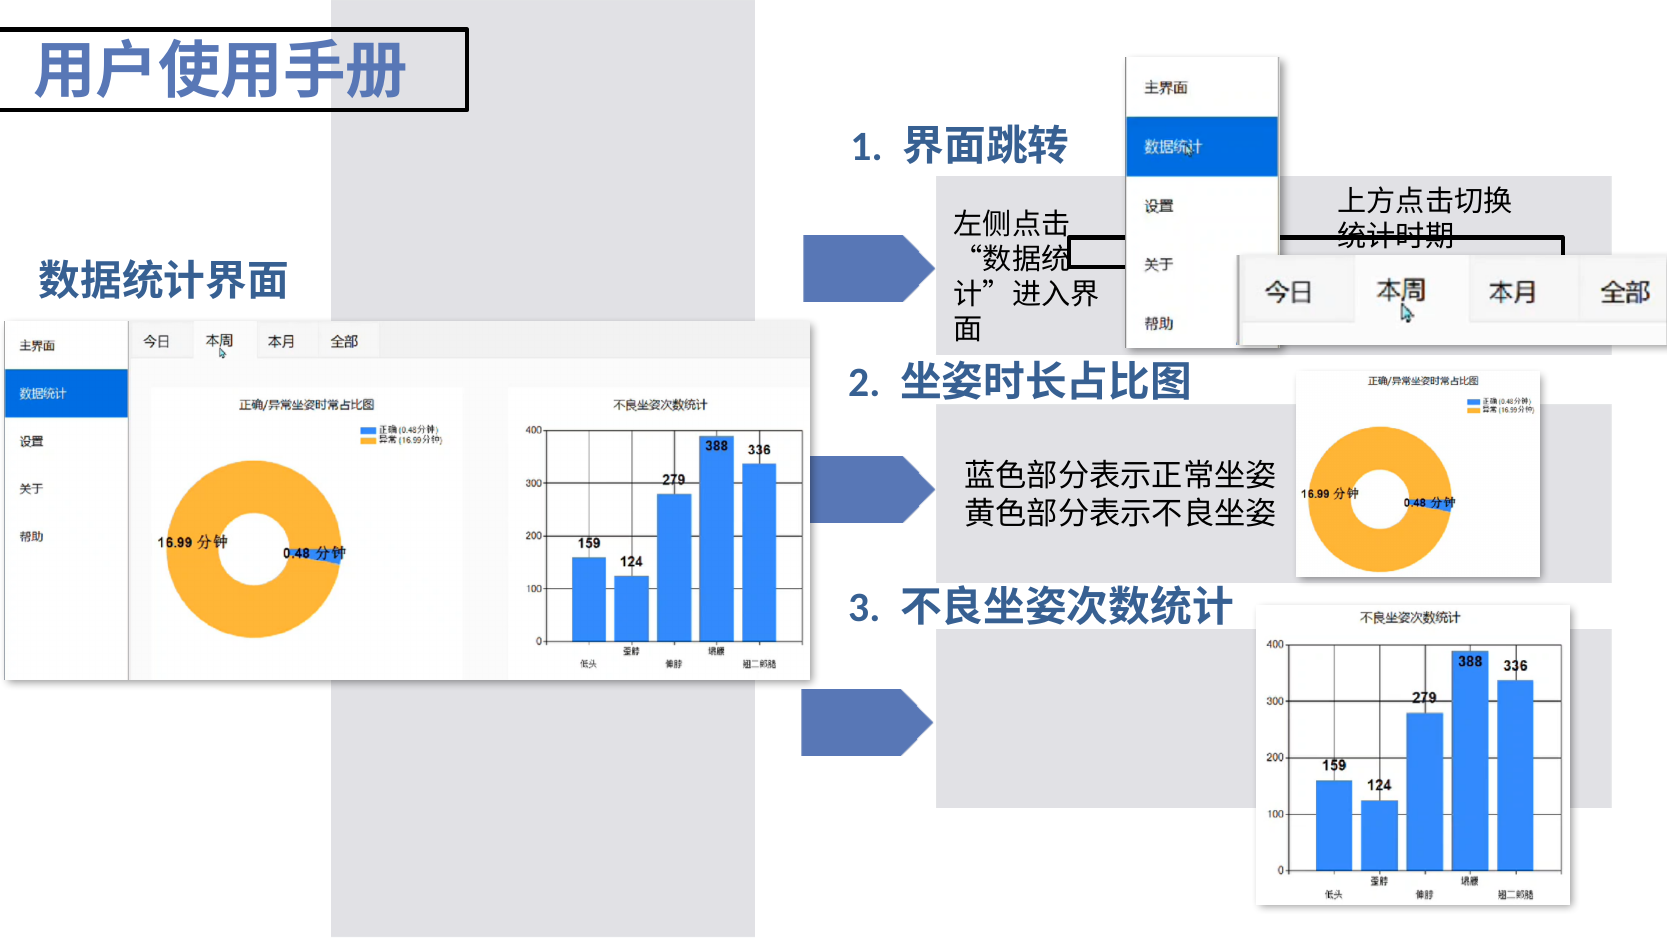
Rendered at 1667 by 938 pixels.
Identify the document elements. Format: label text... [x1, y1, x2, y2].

picture [802, 57, 1667, 356]
text_box 用户使用手册 [0, 27, 325, 112]
picture [4, 0, 1614, 938]
text_box 数据统计界面 [23, 246, 325, 312]
text_box 1. 界面跳转 [835, 111, 1119, 176]
picture [800, 605, 1614, 905]
text_box 2. 坐姿时长占比图 [833, 347, 1224, 413]
text_box 3. 不良坐姿次数统计 [833, 572, 1257, 638]
